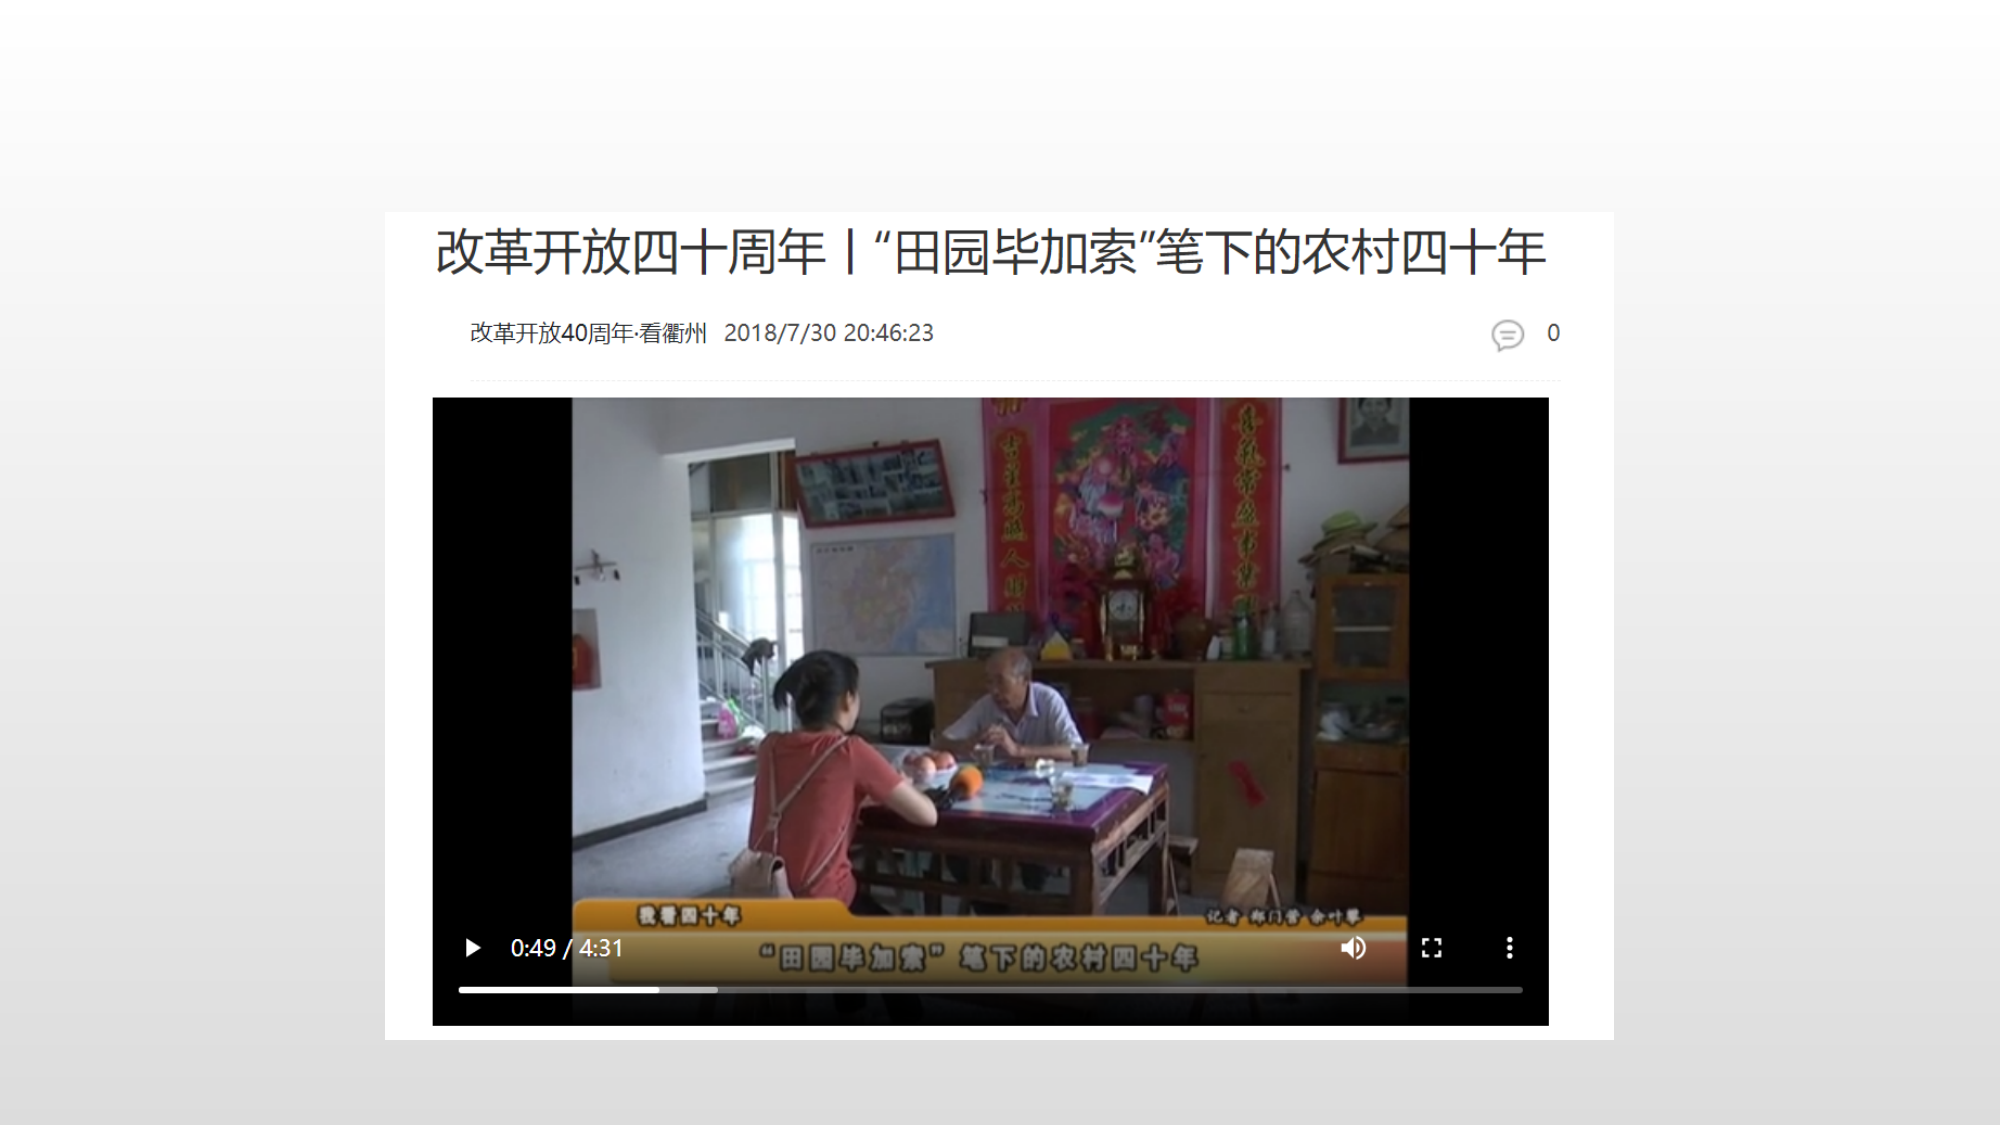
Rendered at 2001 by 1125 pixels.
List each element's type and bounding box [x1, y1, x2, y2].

list [385, 212, 1614, 1040]
